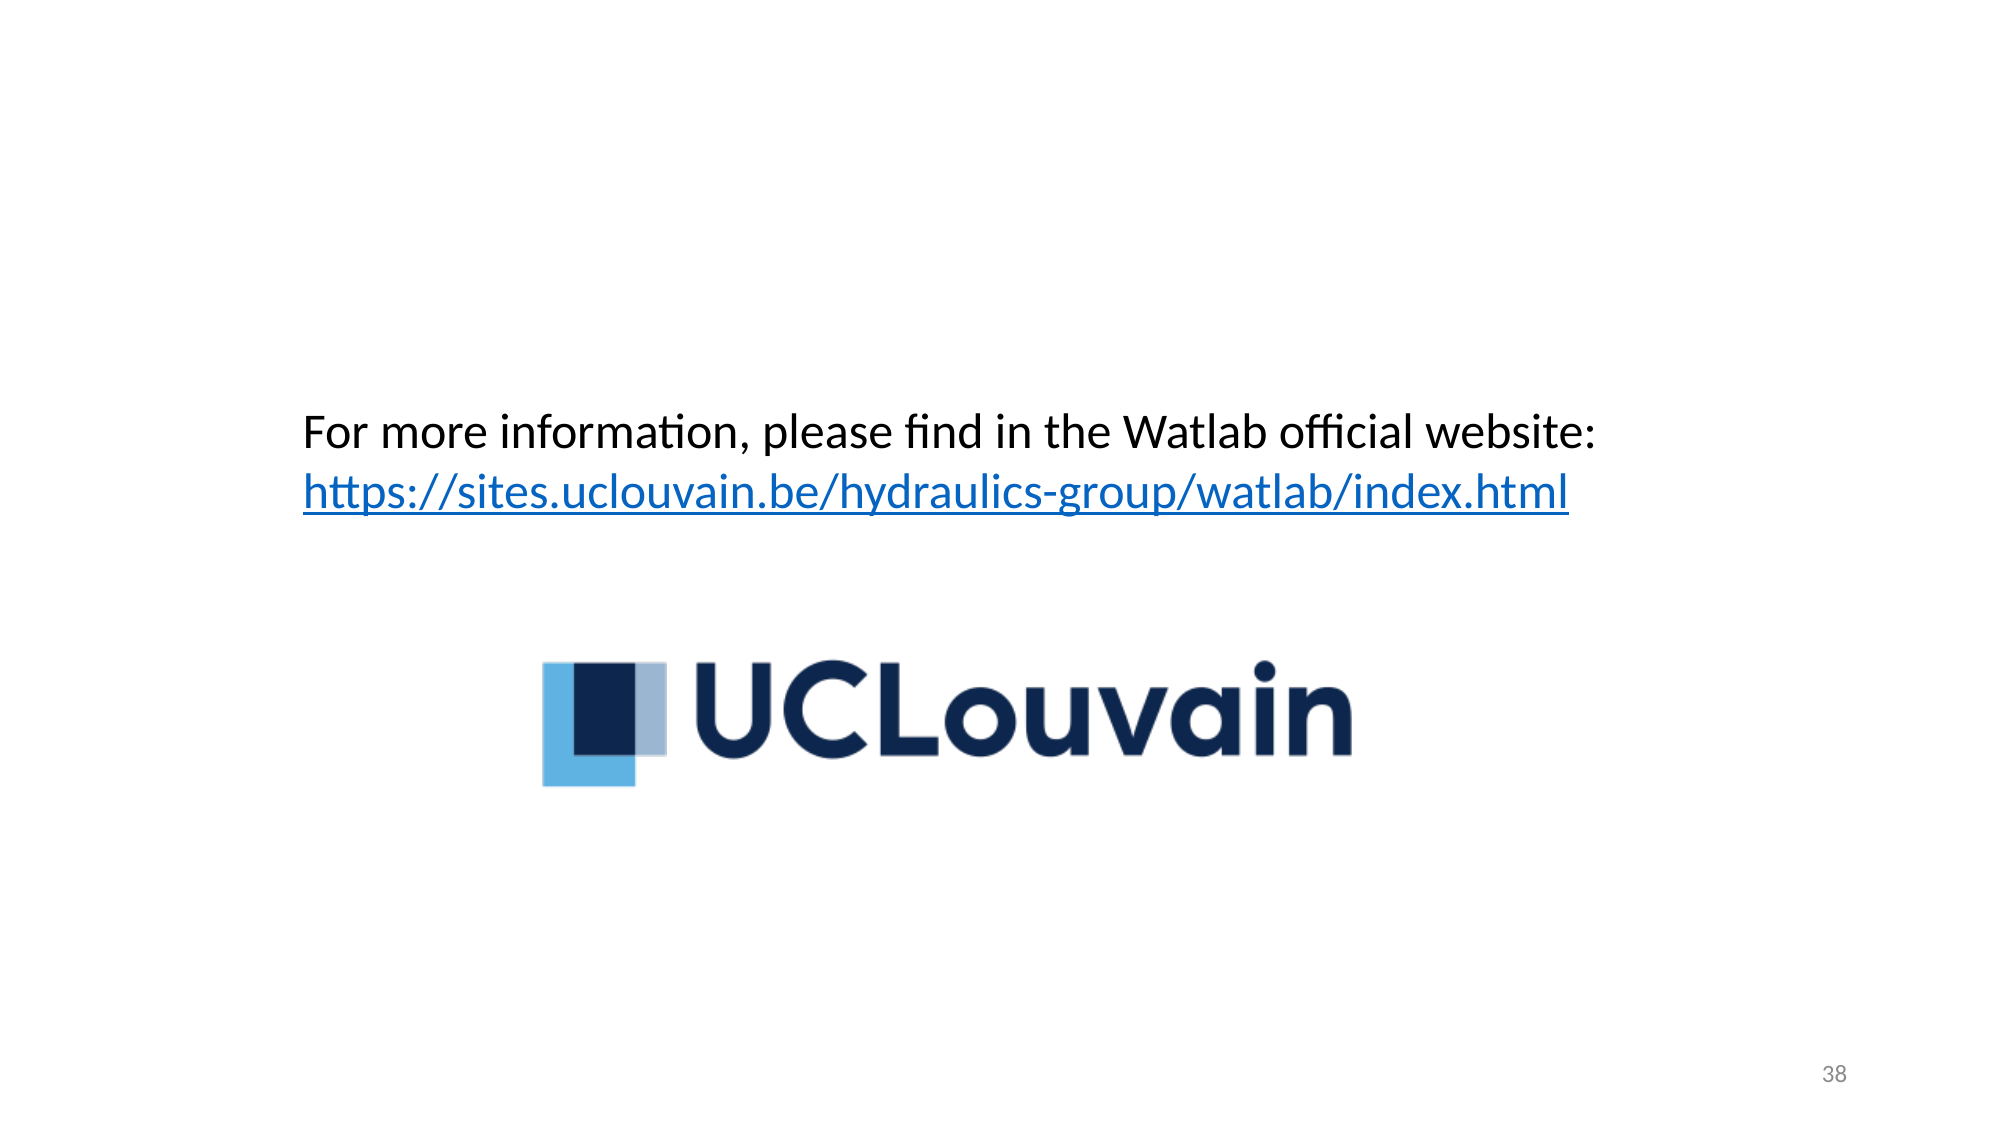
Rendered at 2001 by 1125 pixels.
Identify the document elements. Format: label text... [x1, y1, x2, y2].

picture [482, 601, 1413, 818]
slide_number 38 [1412, 1042, 1863, 1103]
text_box For more information, please find in the Watlab official website: https://sites.uclouvain.be/hydraulics-group/watlab/index.html [288, 391, 1653, 707]
